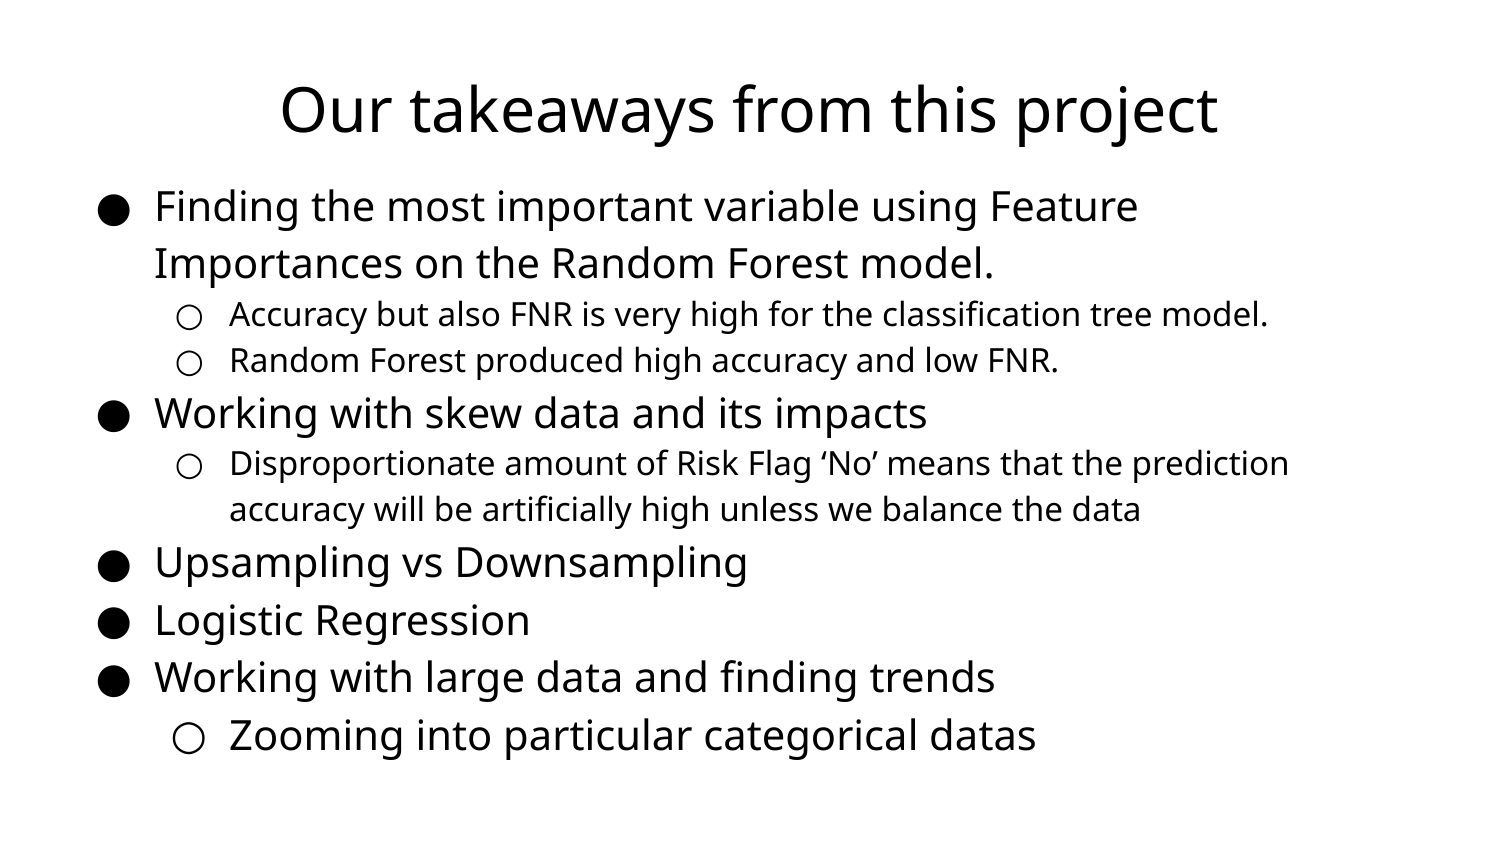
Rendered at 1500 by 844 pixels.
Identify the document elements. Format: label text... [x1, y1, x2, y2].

text_box Finding the most important variable using Feature Importances on the Random Forest model. Accuracy but also FNR is very high for the classification tree model. Random Forest produced high accuracy and low FNR. Working with skew data and its impacts Disproportionate amount of Risk Flag ‘No’ means that the prediction accuracy will be artificially high unless we balance the data Upsampling vs Downsampling Logistic Regression Working with large data and finding trends Zooming into particular categorical datas [64, 157, 1415, 774]
title Our takeaways from this project [75, 67, 1425, 147]
